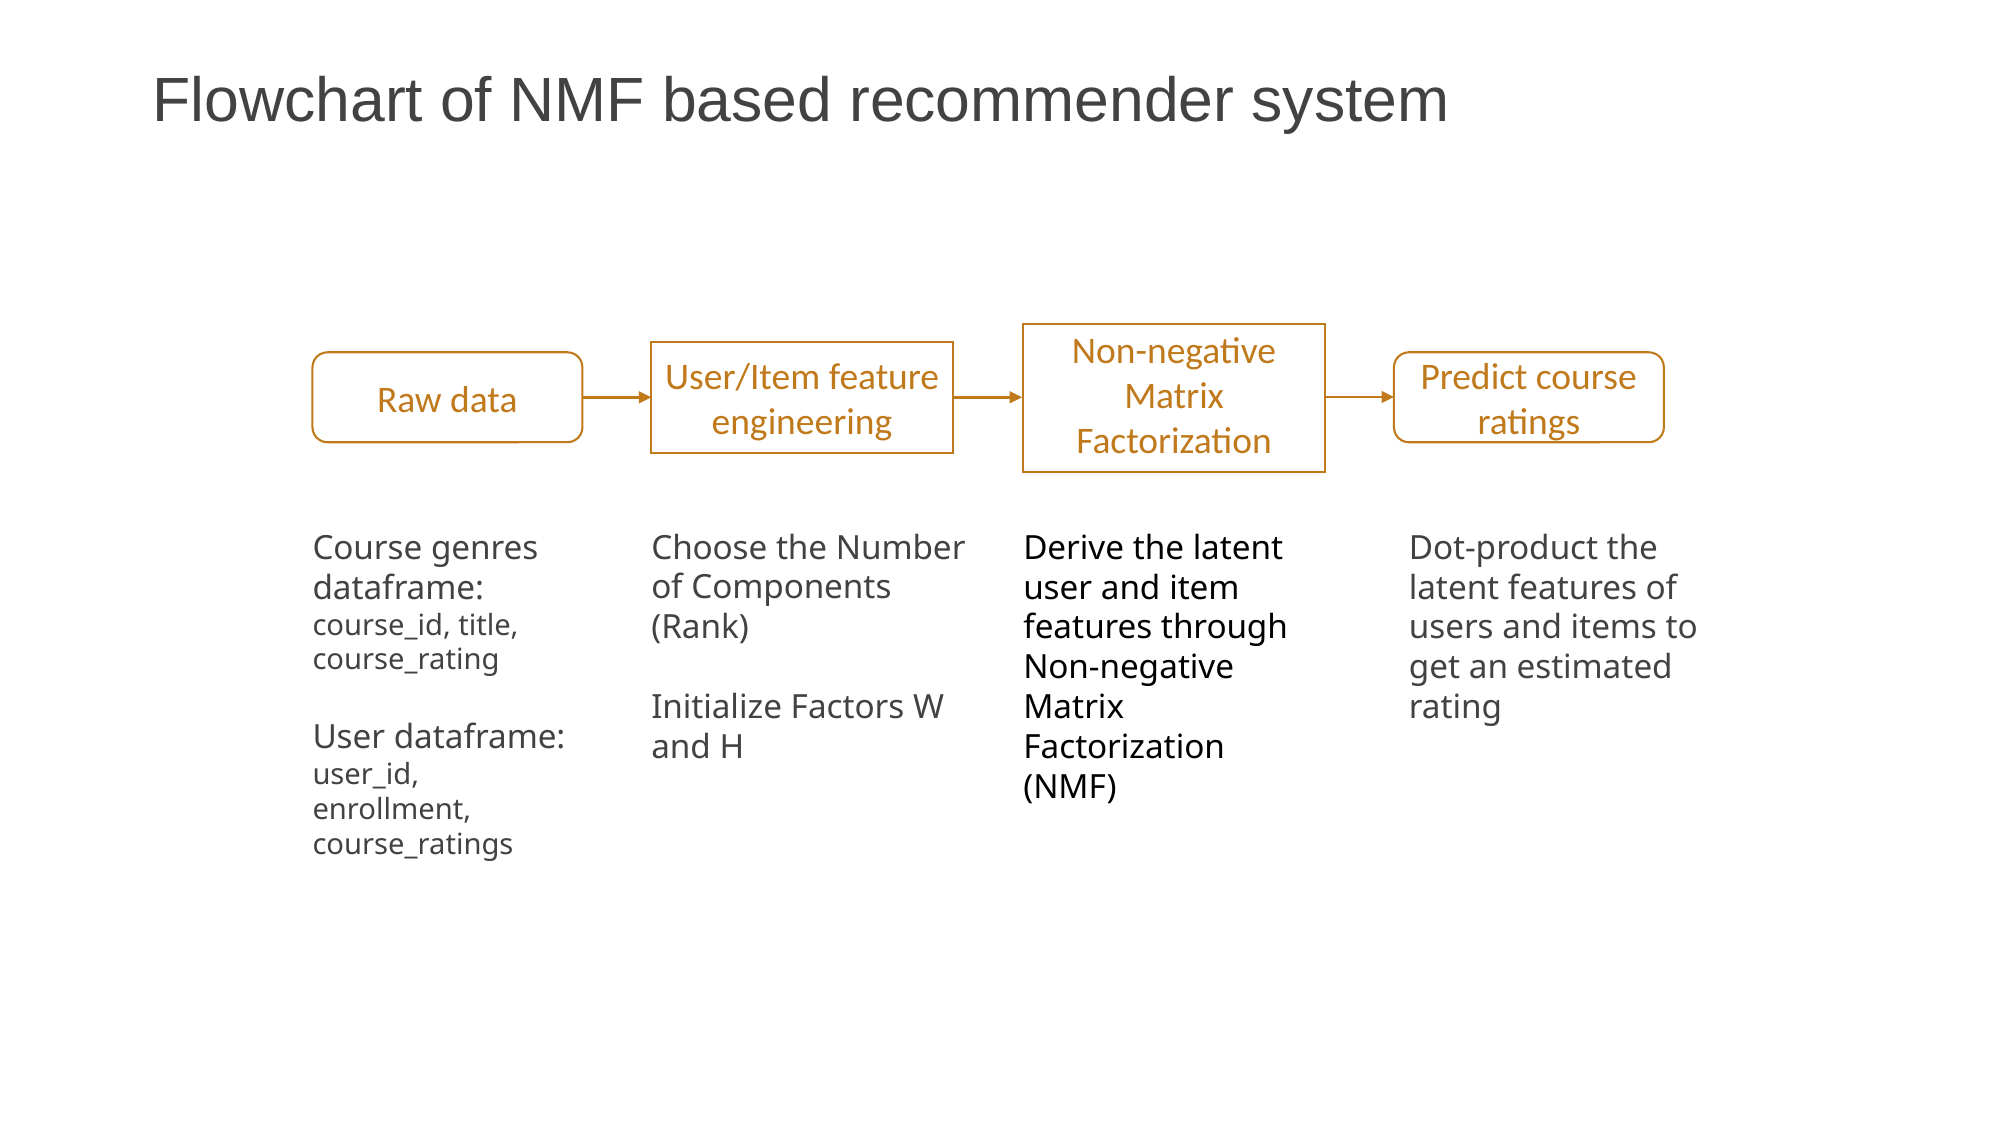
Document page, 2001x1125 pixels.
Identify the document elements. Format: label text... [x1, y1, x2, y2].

text_box Choose the Number of Components (Rank) Initialize Factors W and H [651, 510, 979, 898]
text_box Non-negative Matrix Factorization [1023, 323, 1326, 472]
text_box Dot-product the latent features of users and items to get an estimated rating [1393, 510, 1714, 868]
text_box Predict course ratings [1393, 352, 1664, 443]
text_box Raw data [312, 352, 583, 443]
text_box User/Item feature engineering [651, 342, 954, 453]
text_box Course genres dataframe: course_id, title, course_rating User dataframe: user_id, enrollment, course_ratings [312, 510, 605, 934]
text_box Derive the latent user and item features through Non-negative Matrix Factorization (NMF) [1023, 510, 1326, 868]
title Flowchart of NMF based recommender system [137, 59, 1863, 278]
